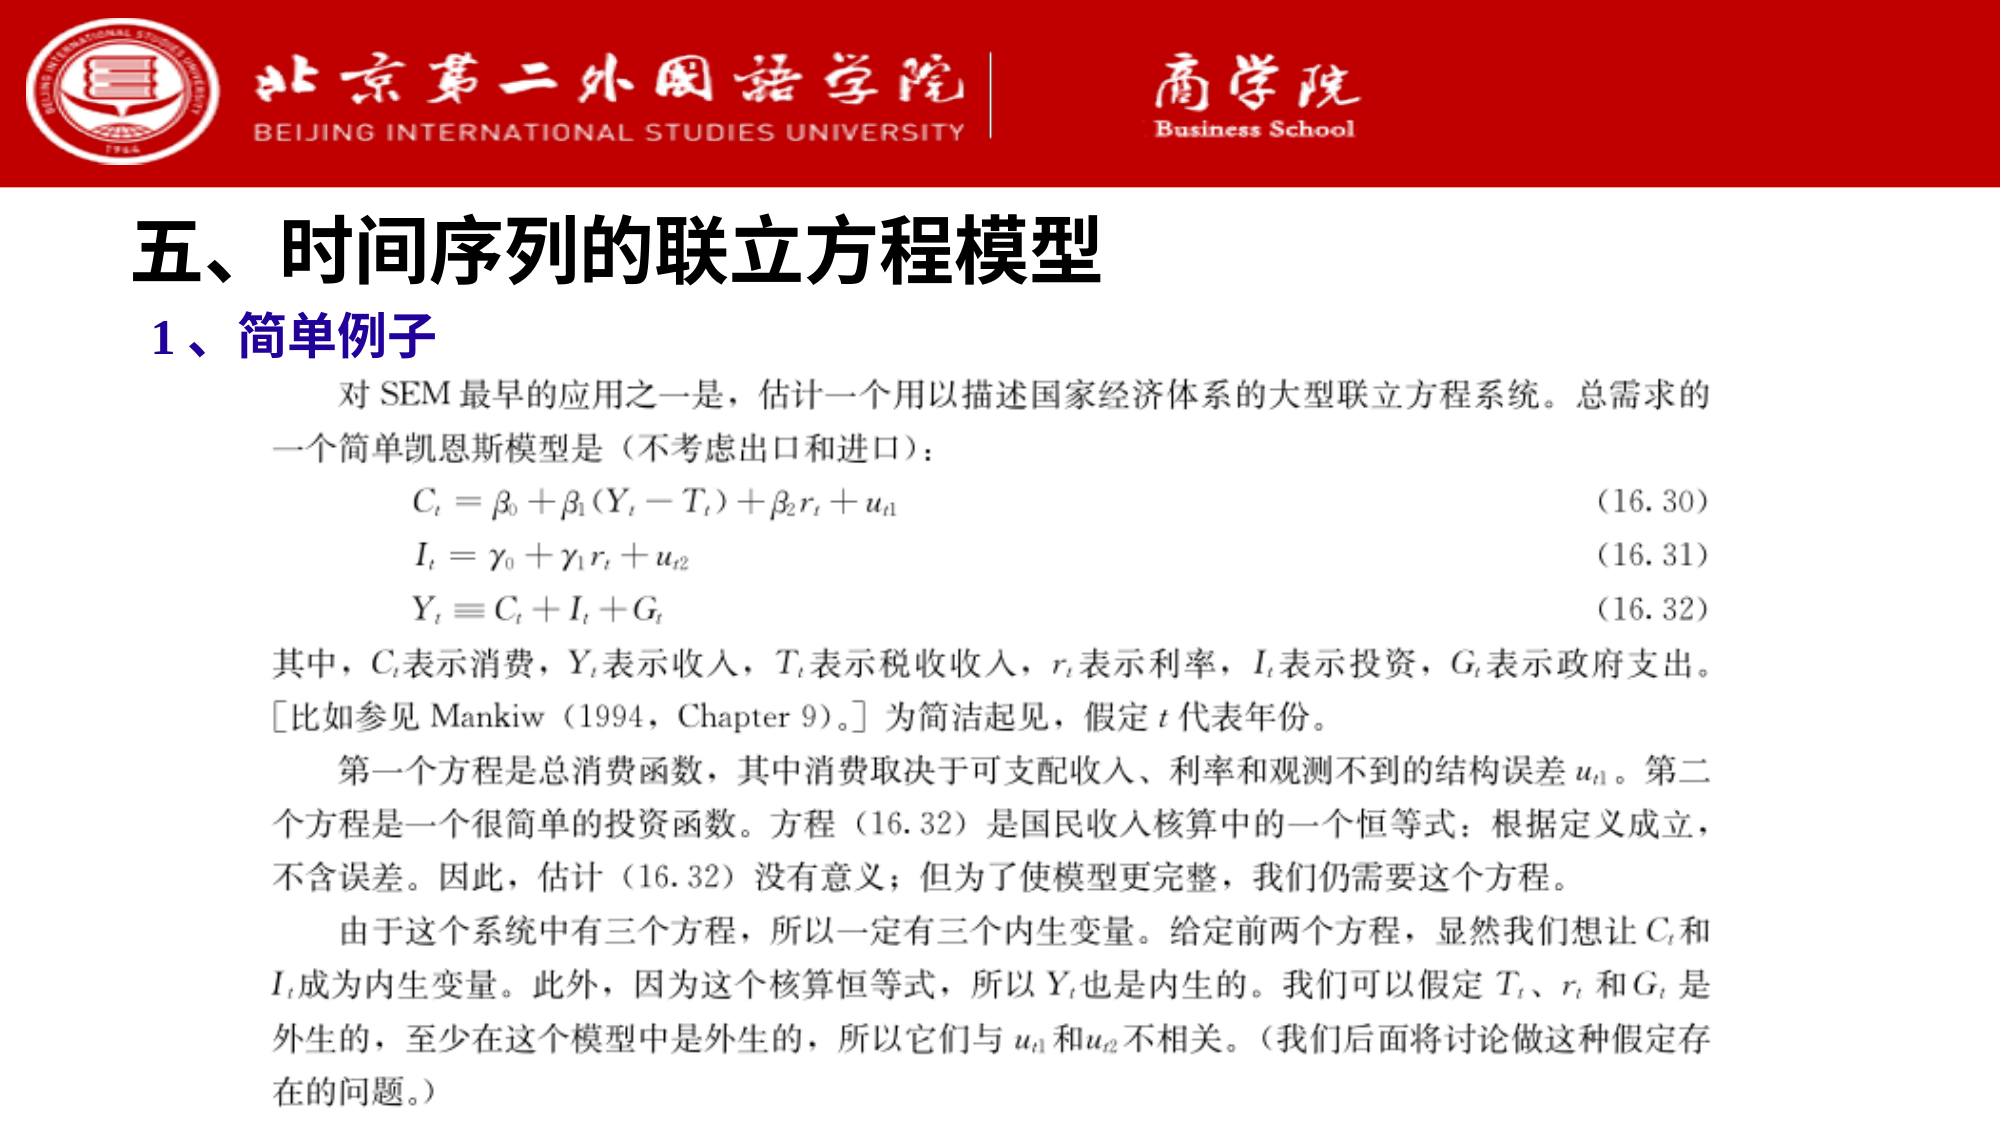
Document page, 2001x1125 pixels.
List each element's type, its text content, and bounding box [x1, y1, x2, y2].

picture [255, 368, 1733, 1119]
picture [26, 18, 1693, 165]
title 五、时间序列的联立方程模型 [114, 199, 1370, 299]
list 1、简单例子 [135, 297, 1348, 369]
